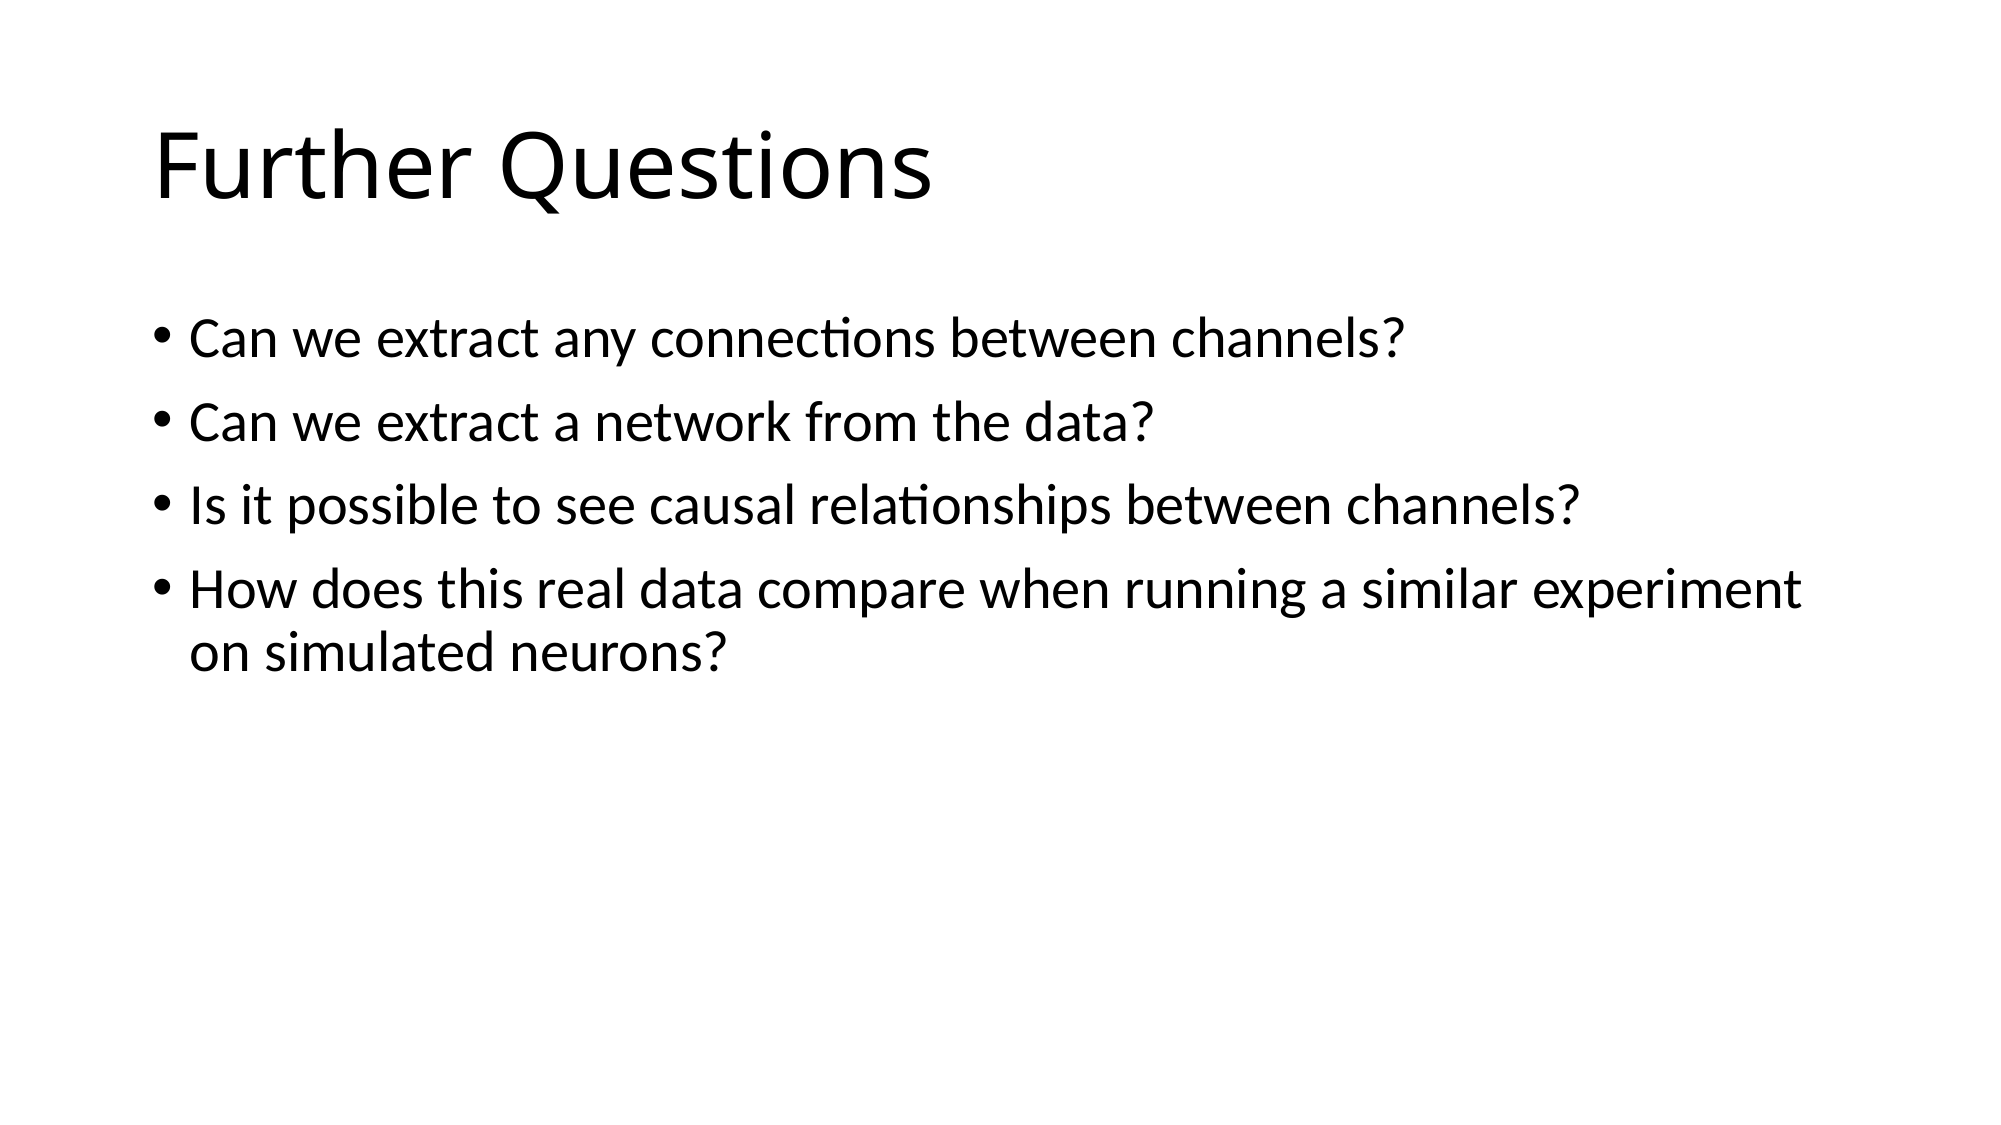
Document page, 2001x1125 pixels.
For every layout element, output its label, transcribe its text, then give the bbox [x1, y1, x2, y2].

title Further Questions [137, 59, 1863, 278]
list Can we extract any connections between channels? Can we extract a network from the data? Is it possible to see causal relationships between channels? How does this real data compare when running a similar experiment on simulated neurons? [137, 299, 1863, 1014]
